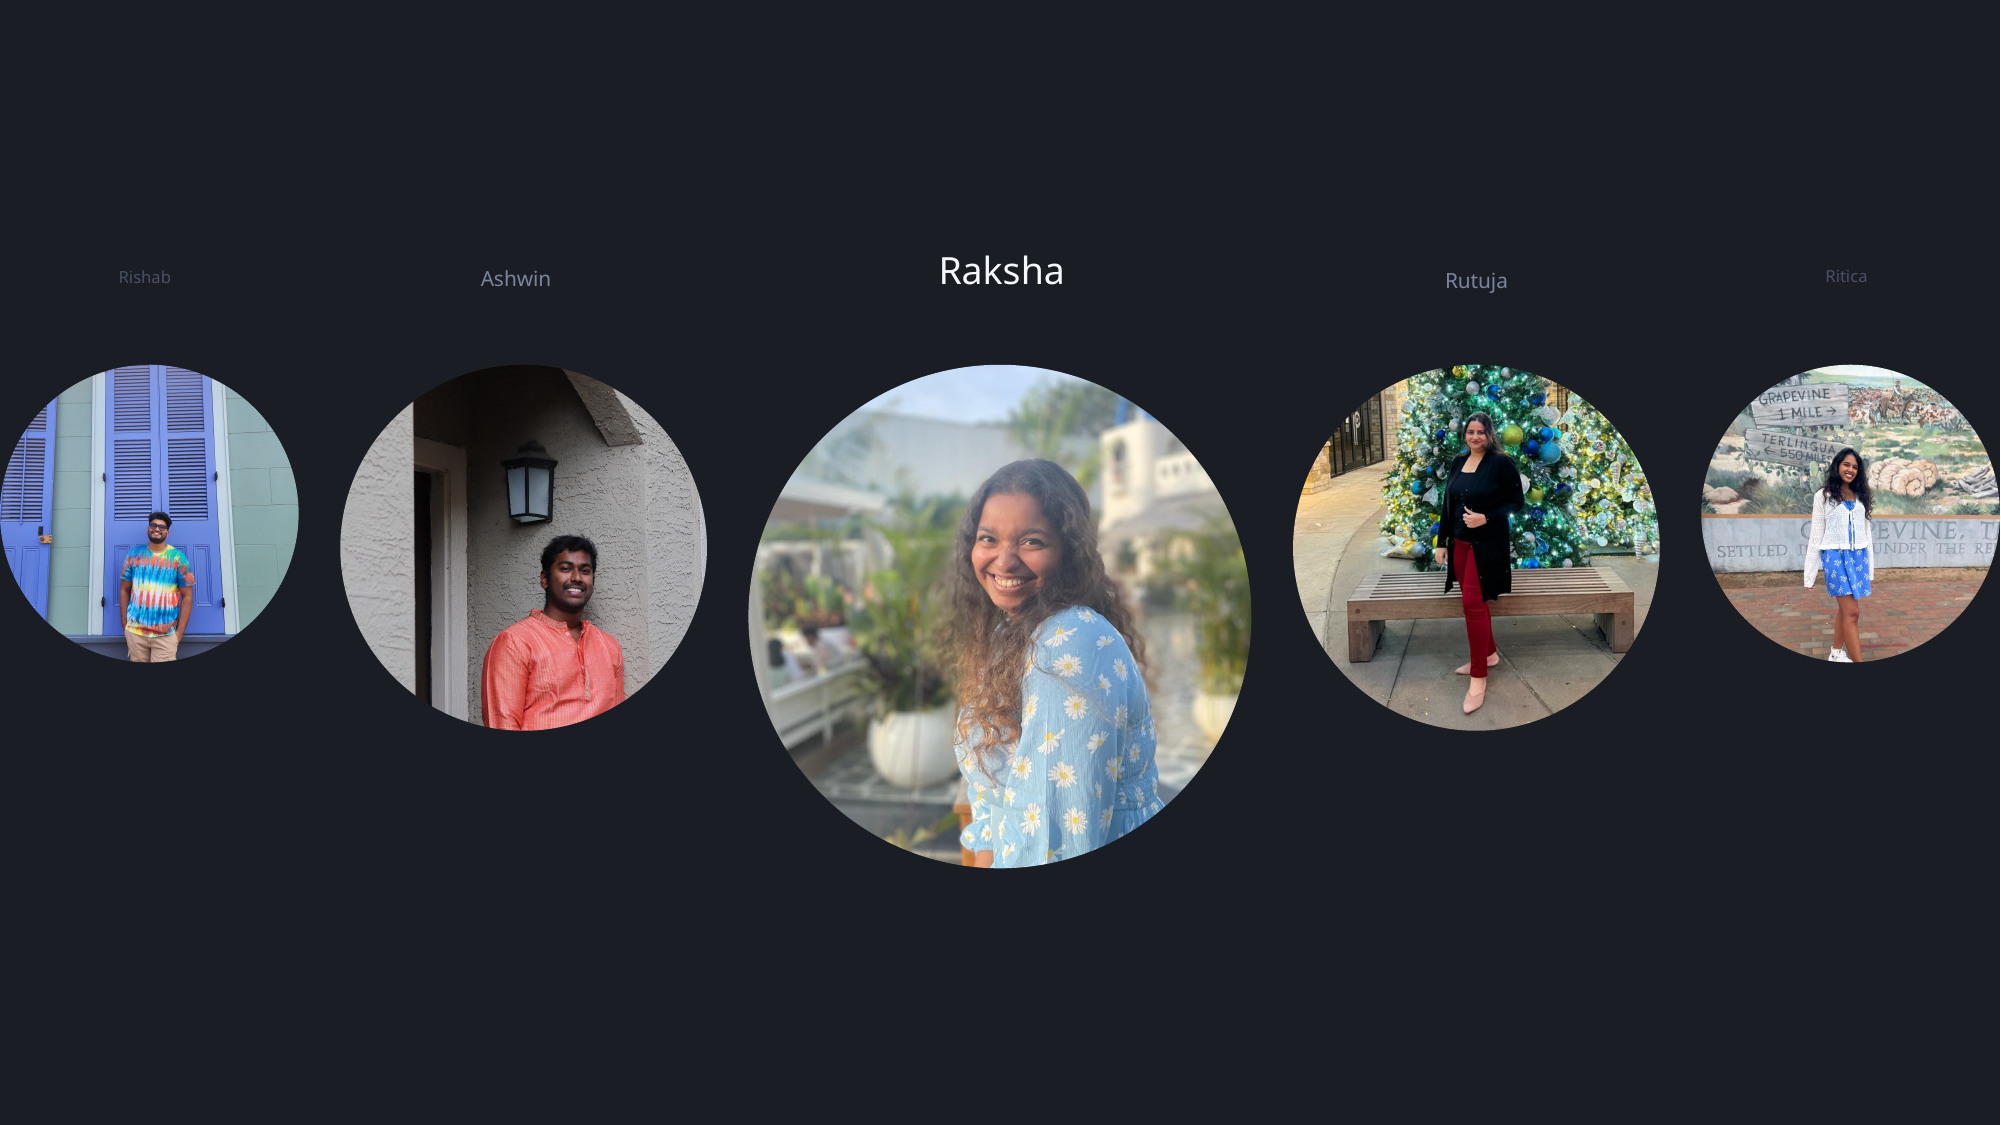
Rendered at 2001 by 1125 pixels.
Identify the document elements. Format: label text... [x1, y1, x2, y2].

text_box Ritica [1810, 258, 1883, 294]
text_box Rutuja [1430, 260, 1523, 300]
picture [340, 364, 708, 731]
text_box Raksha [923, 239, 1080, 300]
picture [748, 364, 1252, 869]
picture [1700, 364, 2000, 663]
picture [1292, 364, 1660, 731]
text_box Ashwin [466, 258, 566, 299]
picture [0, 364, 299, 663]
text_box Rishab [103, 259, 187, 295]
